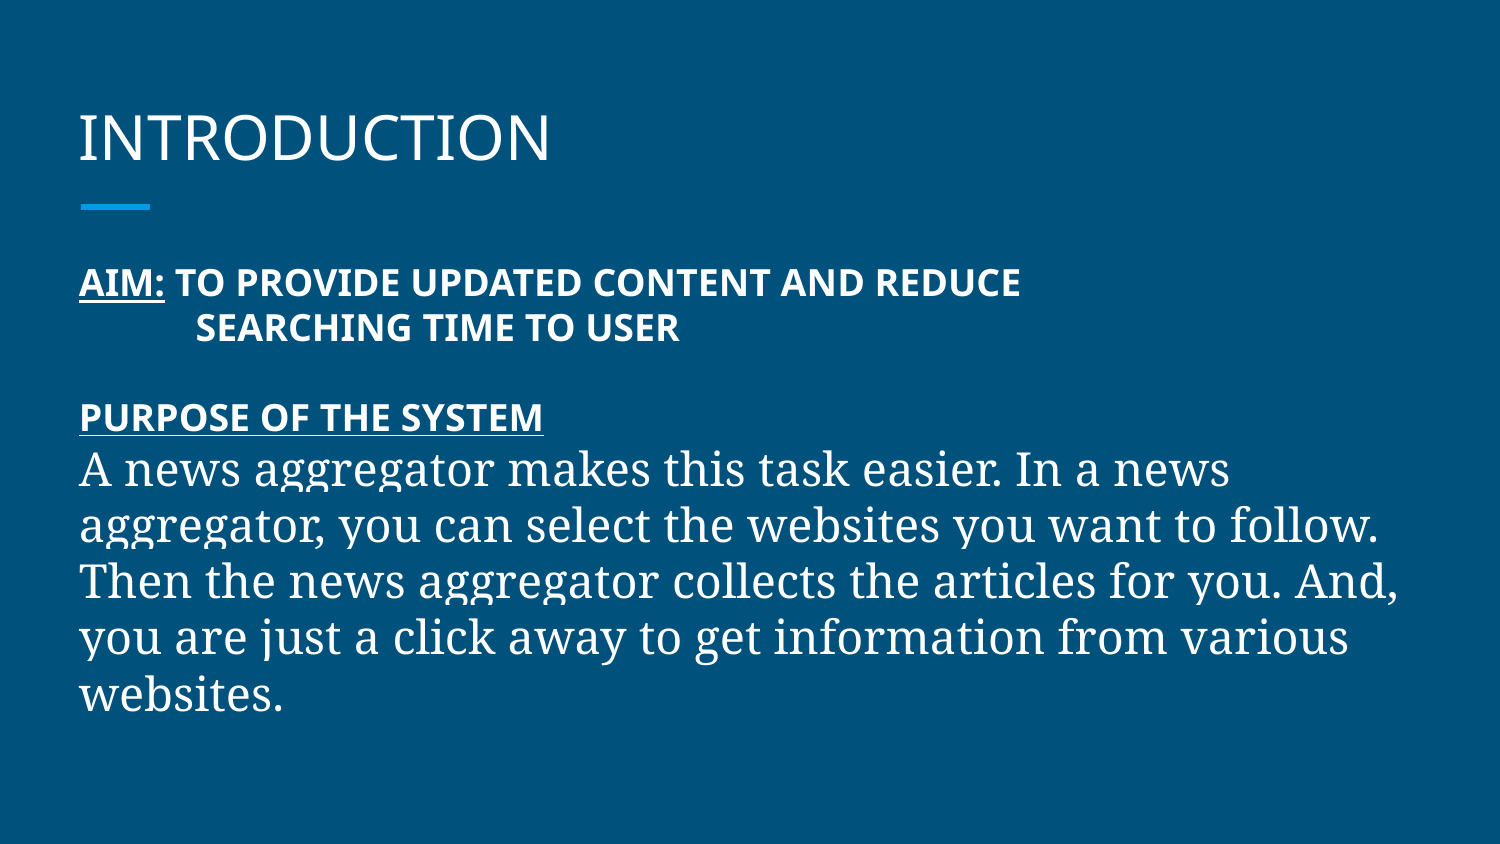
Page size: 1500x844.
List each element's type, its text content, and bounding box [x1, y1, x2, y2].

list AIM: TO PROVIDE UPDATED CONTENT AND REDUCE SEARCHING TIME TO USER PURPOSE OF THE SYSTEM A news aggregator makes this task easier. In a news aggregator, you can select the websites you want to follow. Then the news aggregator collects the articles for you. And, you are just a click away to get information from various websites. [63, 244, 1437, 750]
title INTRODUCTION [63, 75, 1437, 188]
